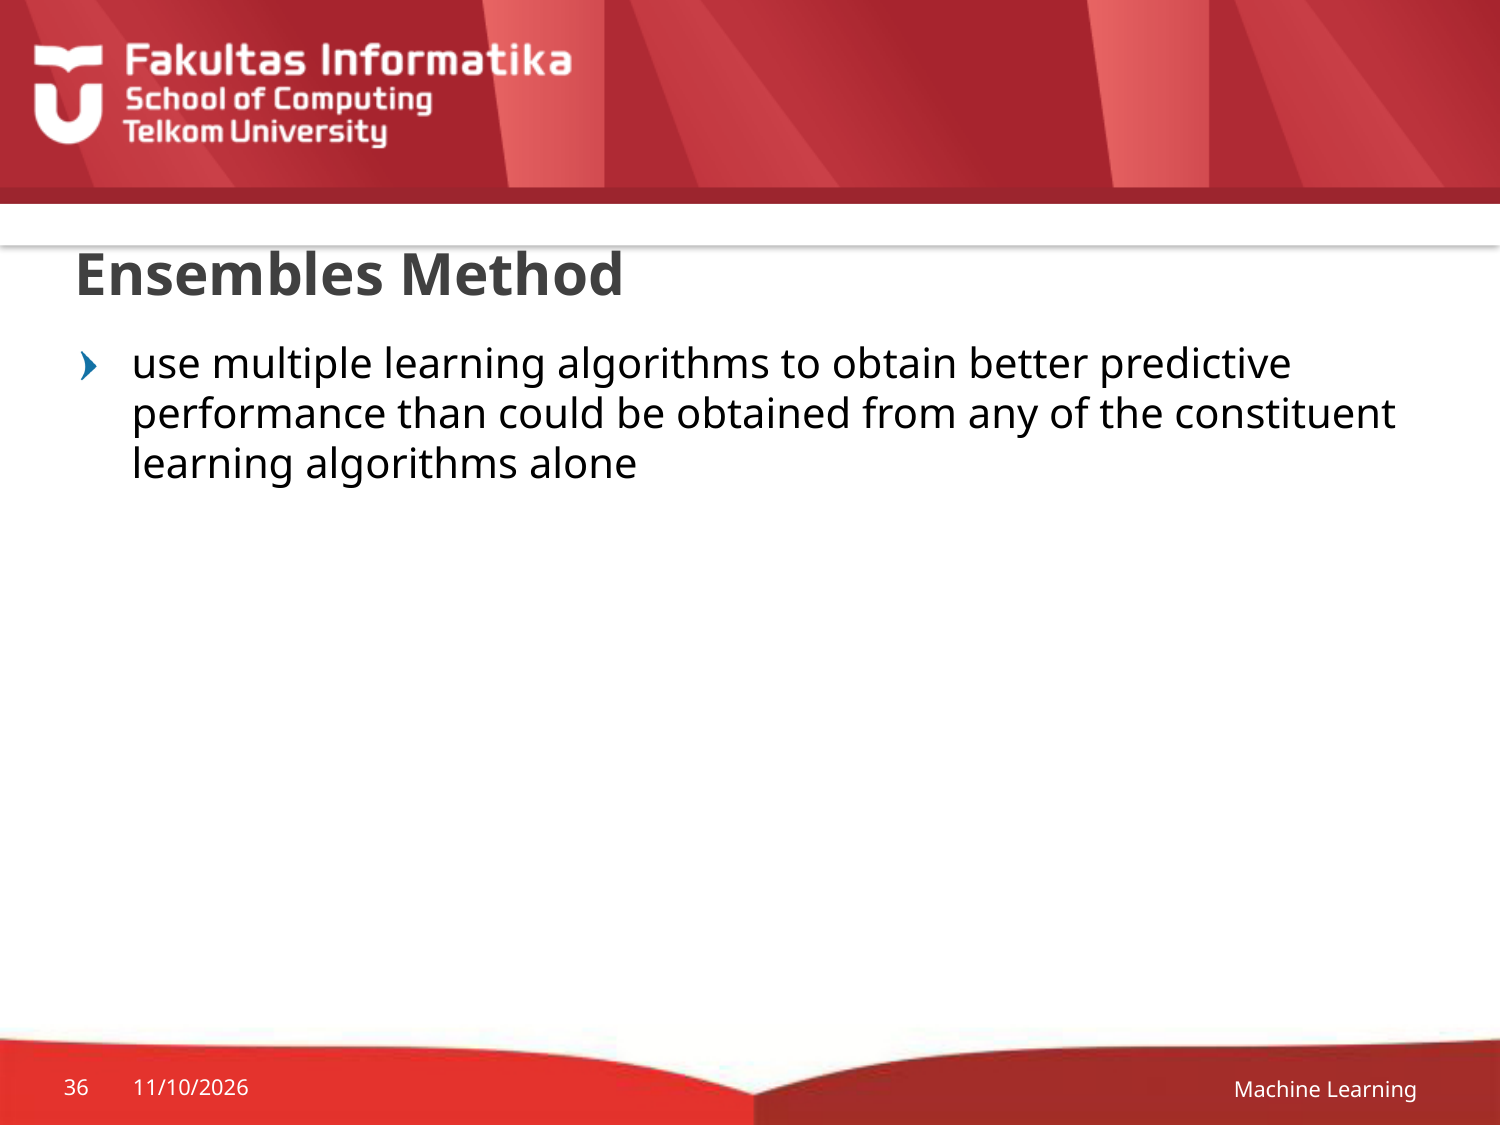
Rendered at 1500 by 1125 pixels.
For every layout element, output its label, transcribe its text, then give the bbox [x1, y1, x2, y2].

list use multiple learning algorithms to obtain better predictive performance than could be obtained from any of the constituent learning algorithms alone [60, 329, 1426, 990]
title Ensembles Method [59, 219, 1426, 325]
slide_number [132, 1058, 403, 1119]
slide_number 36 [63, 1058, 123, 1119]
picture [0, 0, 1500, 203]
picture [0, 1024, 1500, 1125]
picture [75, 342, 100, 382]
list Machine Learning [888, 1058, 1433, 1119]
